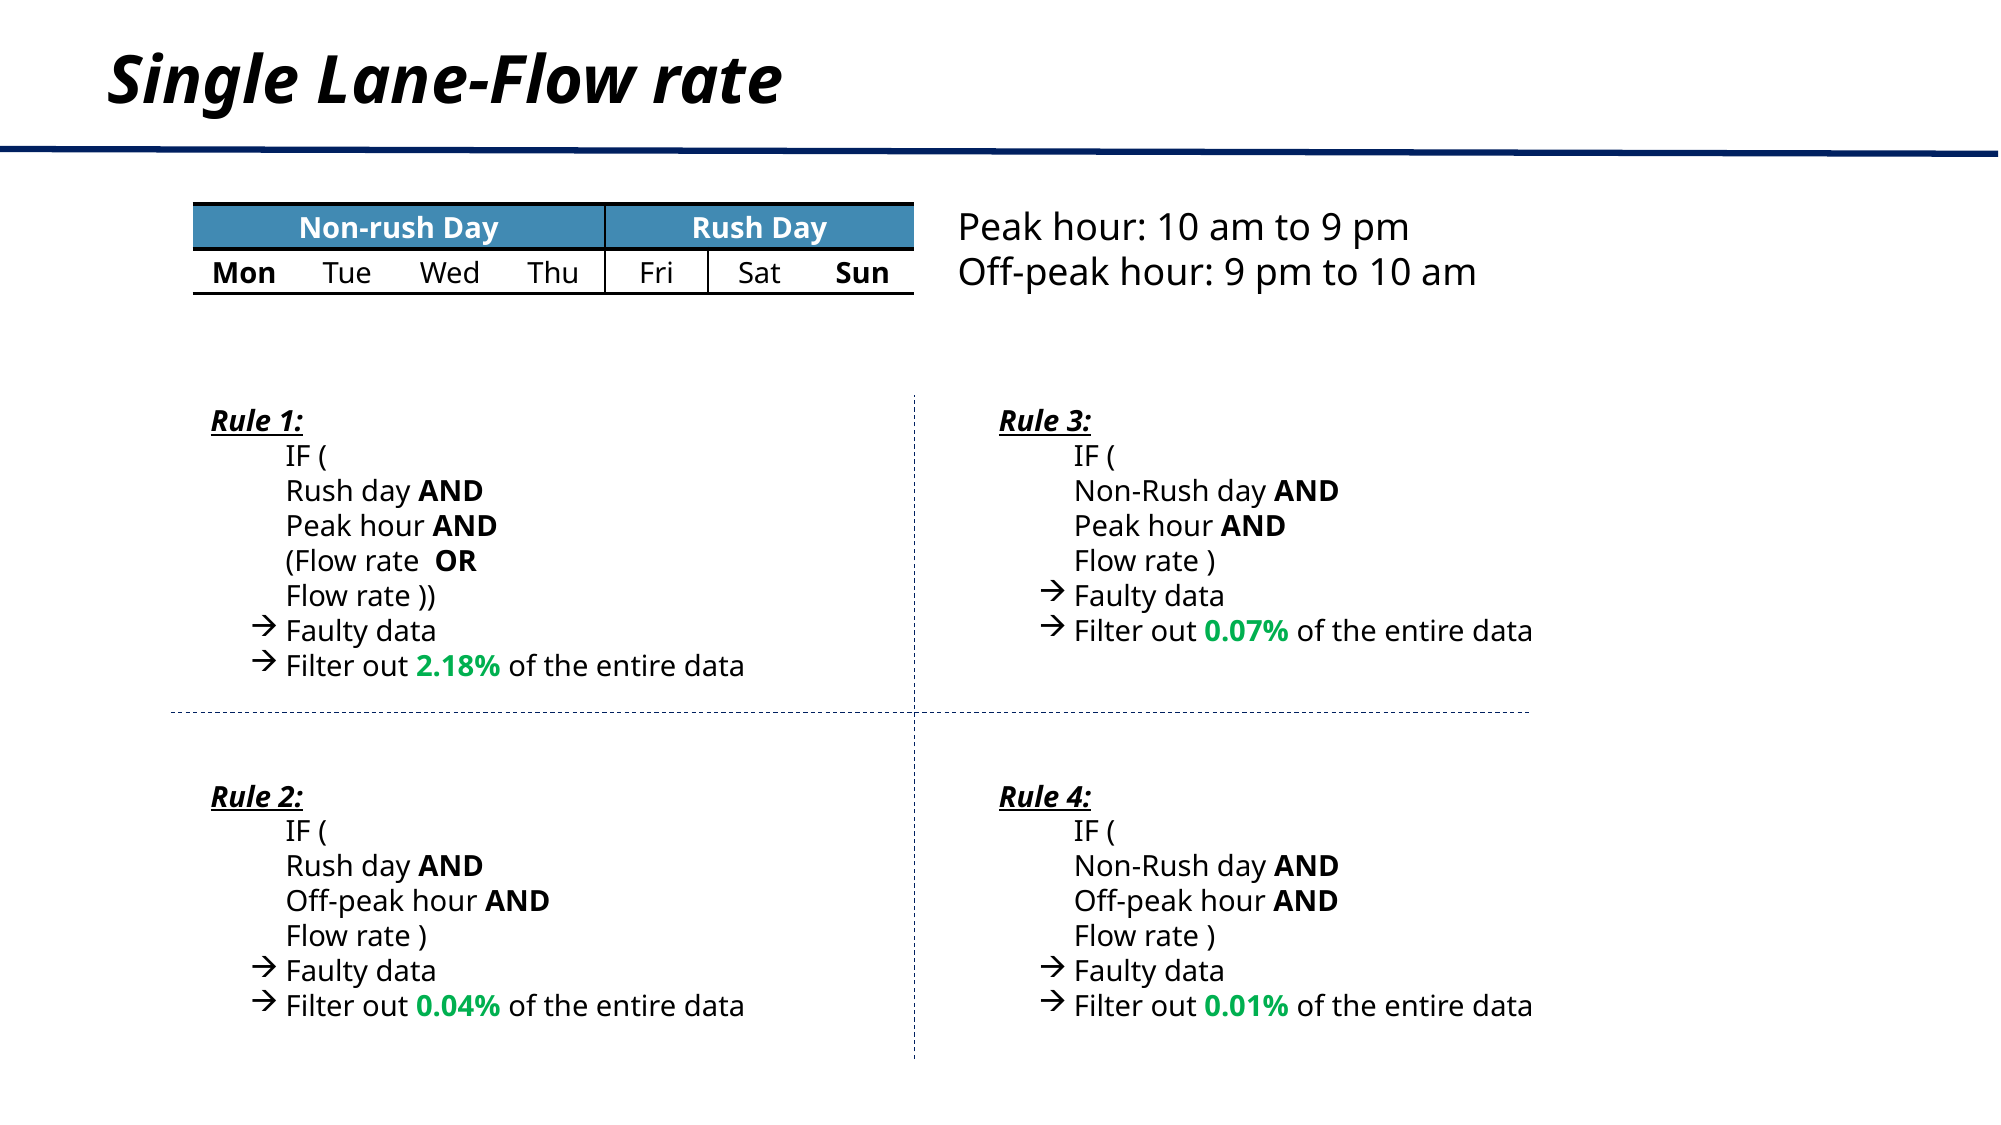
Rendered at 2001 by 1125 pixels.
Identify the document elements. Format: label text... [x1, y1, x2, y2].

table_cell Wed [399, 251, 502, 292]
table_cell Sat [709, 251, 811, 292]
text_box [0, 148, 1998, 154]
text_box Single Lane-Flow rate [92, 29, 799, 125]
table_cell Mon [193, 251, 296, 292]
table_cell Tue [296, 251, 399, 292]
table_header Non-rush Day [193, 206, 604, 247]
table_cell Thu [502, 251, 604, 292]
table_cell Fri [606, 251, 707, 292]
table_cell Sun [811, 251, 914, 292]
text_box Peak hour: 10 am to 9 pm Off-peak hour: 9 pm to 10 am [942, 195, 1503, 301]
table_header Rush Day [606, 206, 914, 247]
